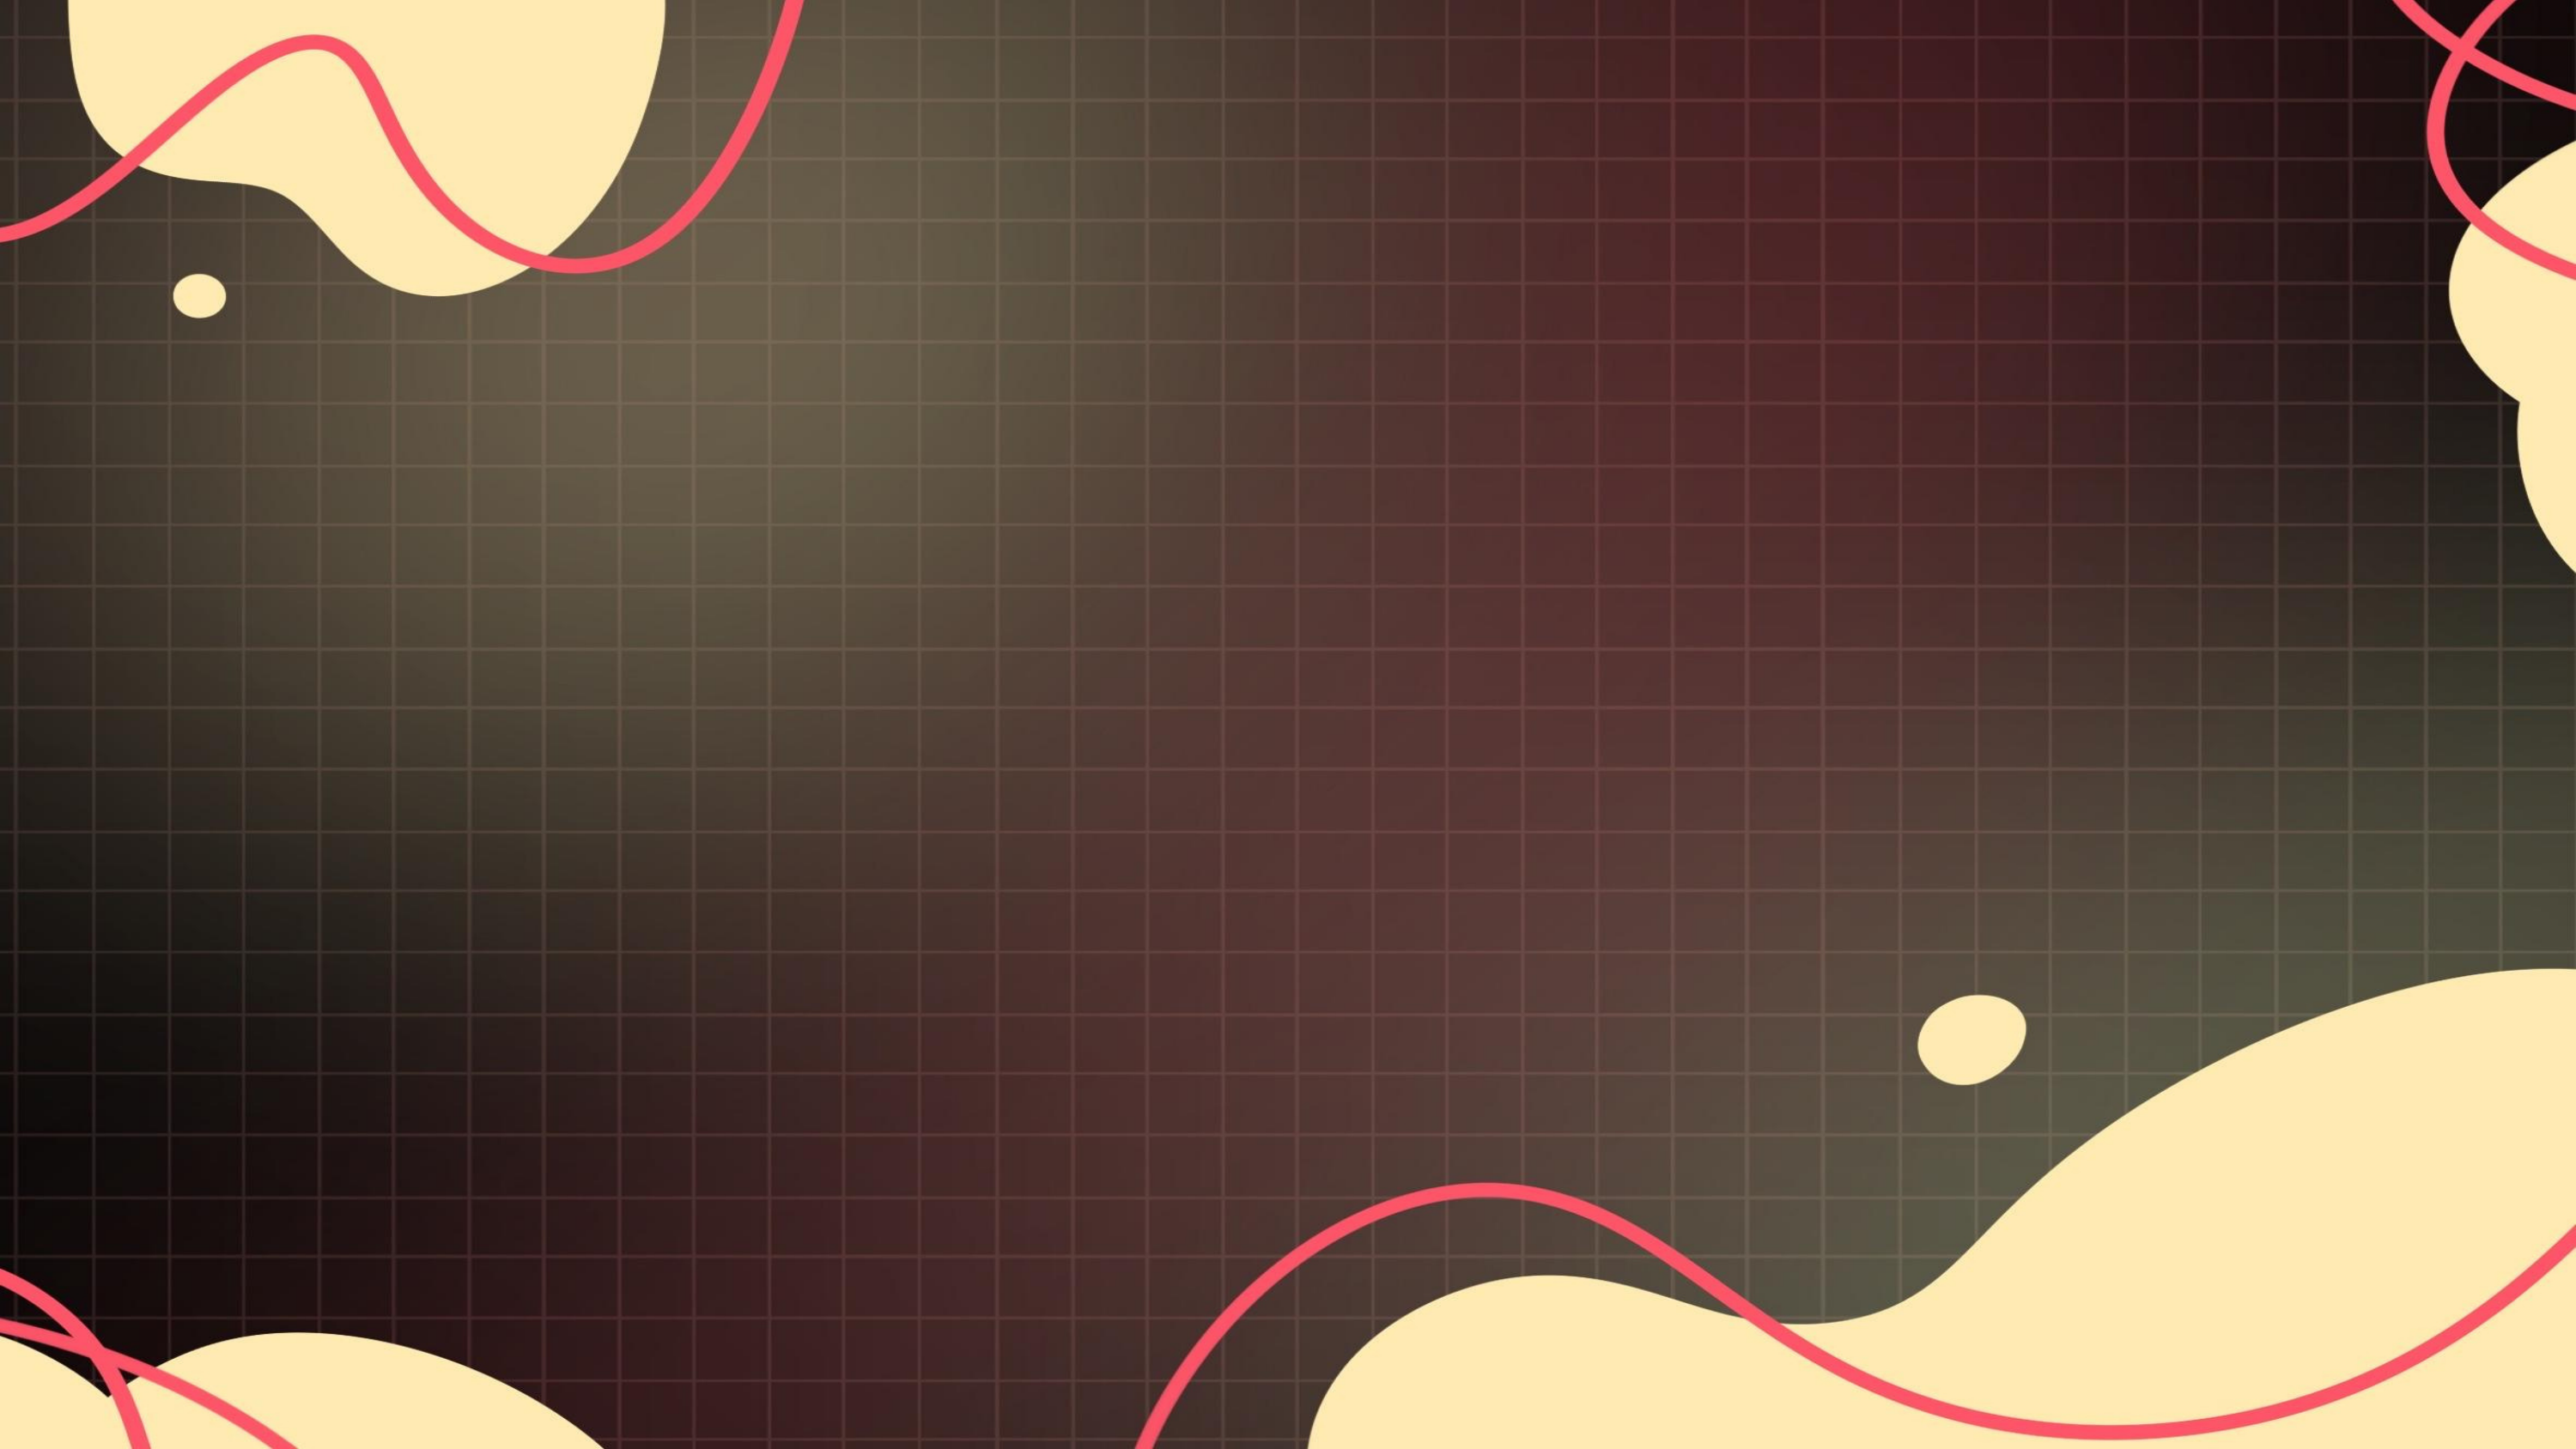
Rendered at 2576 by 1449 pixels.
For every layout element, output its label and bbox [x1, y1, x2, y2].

text_box [0, 0, 2576, 1449]
